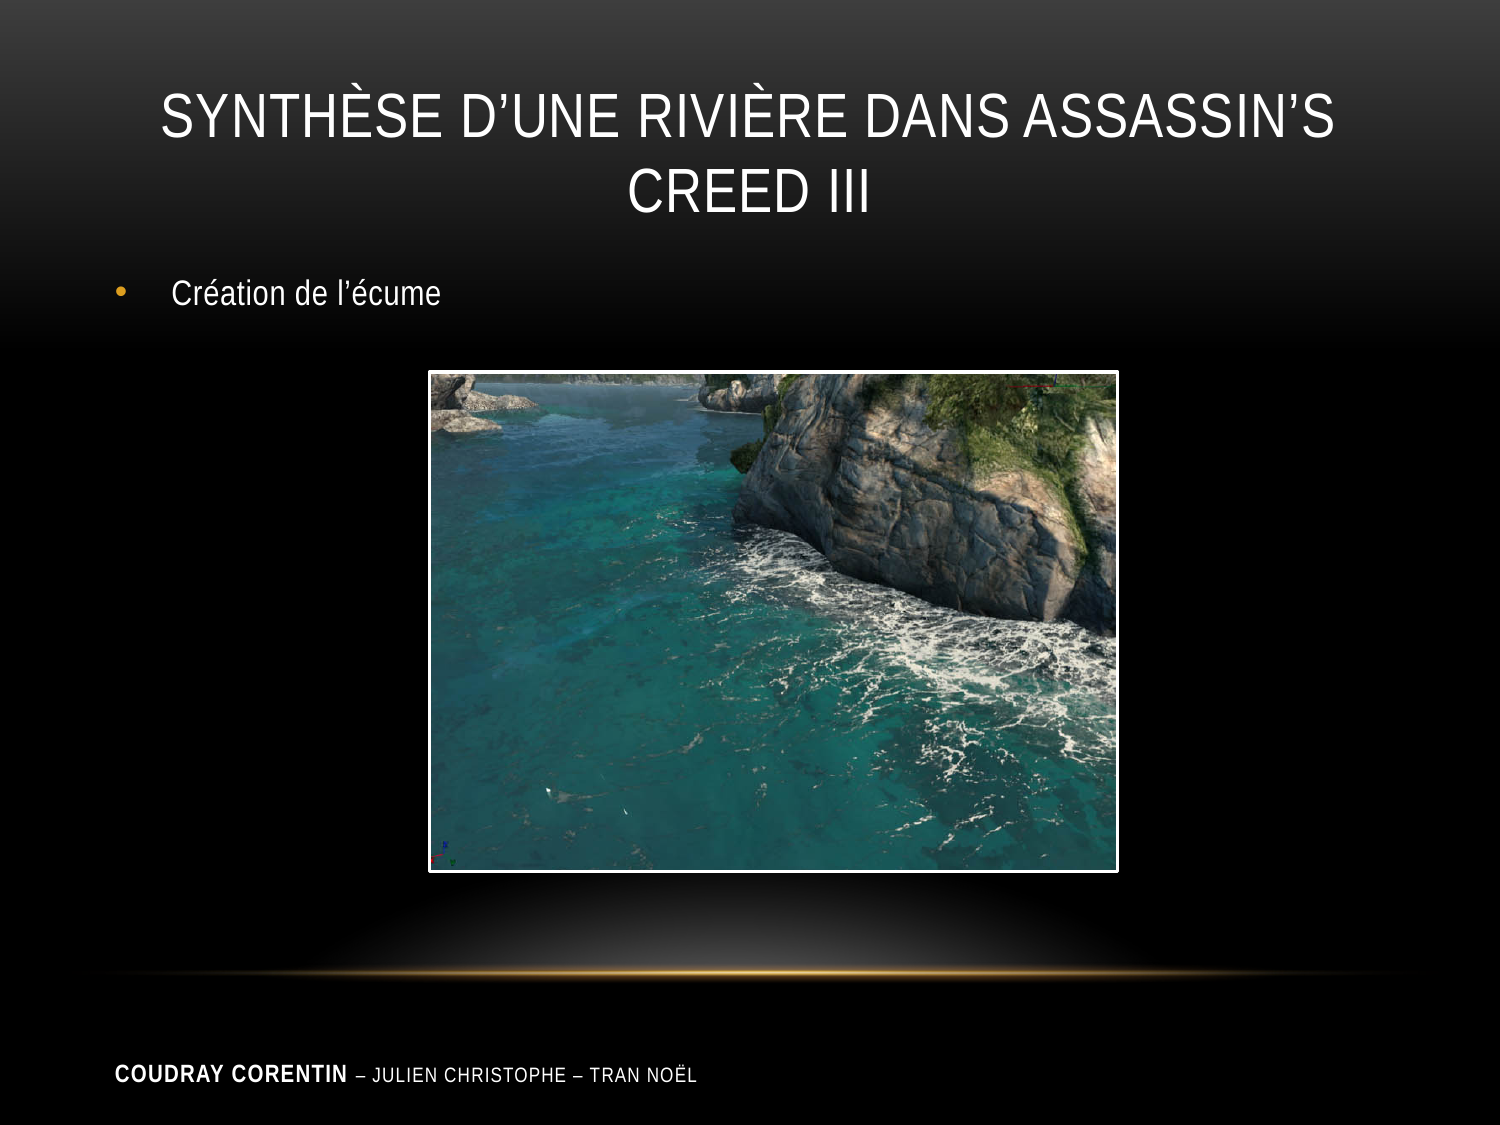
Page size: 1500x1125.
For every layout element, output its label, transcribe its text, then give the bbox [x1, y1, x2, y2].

picture [0, 0, 1500, 1125]
footer Coudray Corentin – Julien Christophe – Tran Noël [99, 1042, 750, 1103]
title Synthèse d’une rivière dans assassin’s creed III [99, 45, 1400, 233]
list Création de l’écume [99, 262, 1400, 938]
